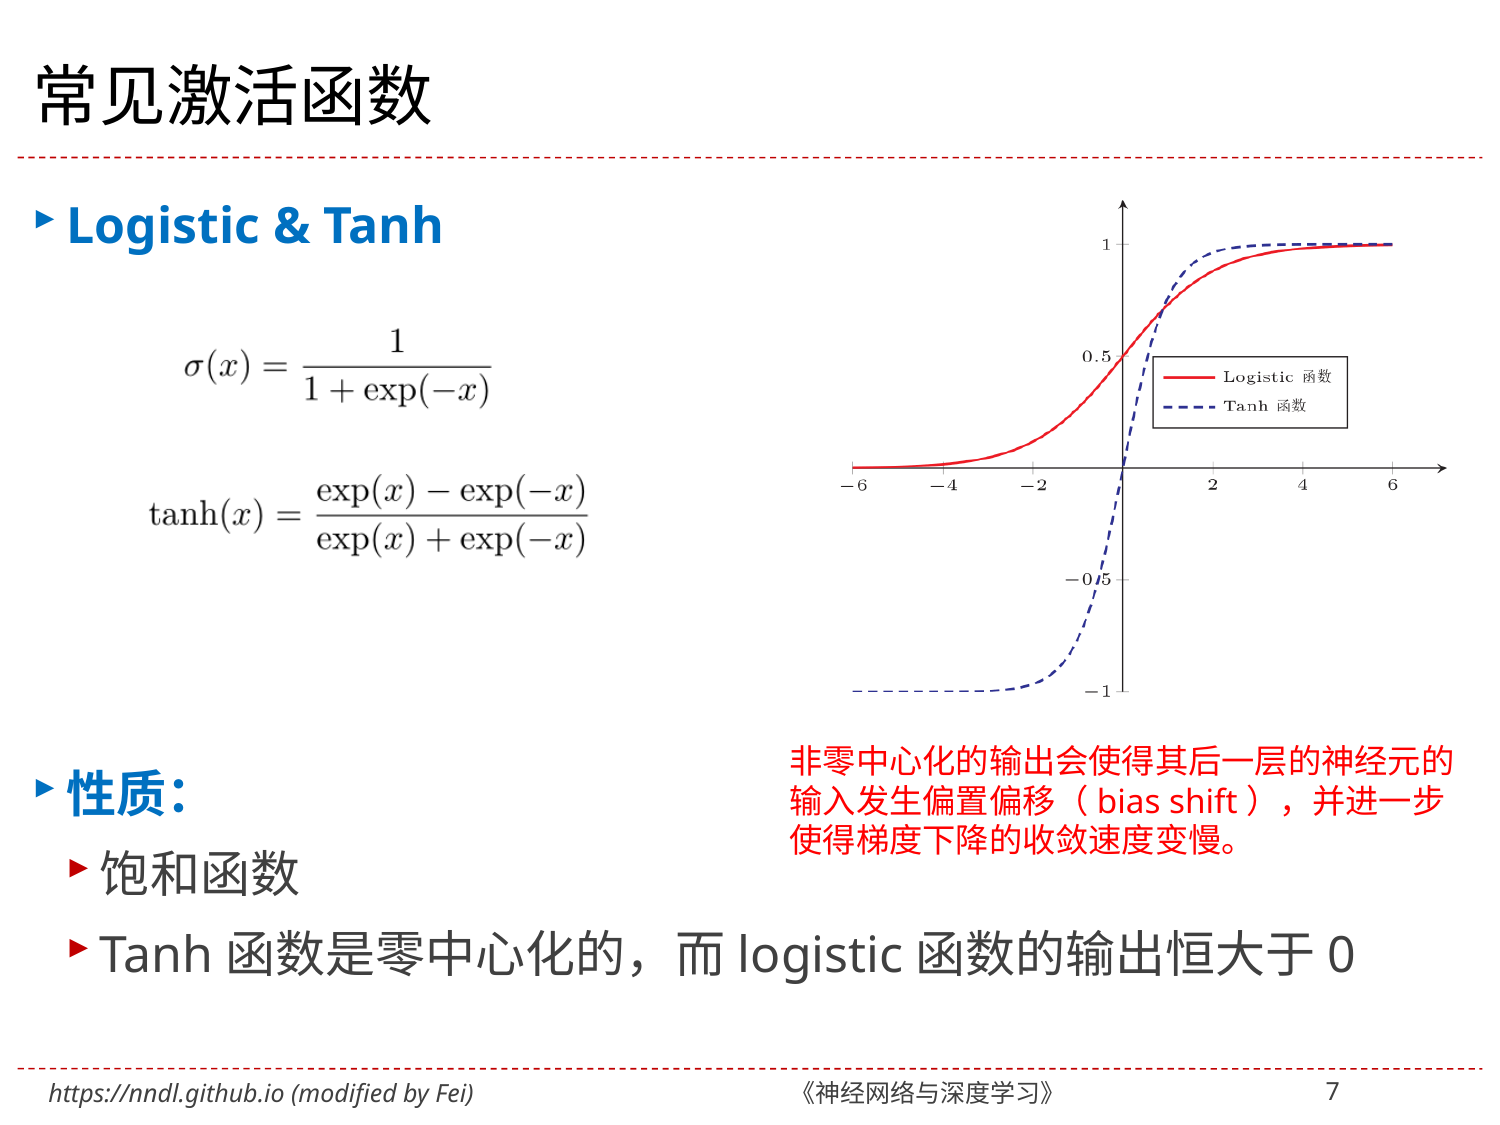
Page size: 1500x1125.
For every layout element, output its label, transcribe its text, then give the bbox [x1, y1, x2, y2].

text_box 非零中心化的输出会使得其后一层的神经元的输入发生偏置偏移（bias shift），并进一步使得梯度下降的收敛速度变慢。 [774, 732, 1483, 867]
picture [129, 473, 594, 572]
picture [172, 314, 495, 424]
list Logistic & Tanh 性质： 饱和函数 Tanh函数是零中心化的，而logistic函数的输出恒大于0 [17, 173, 1483, 1043]
picture [774, 173, 1483, 720]
title 常见激活函数 [17, 24, 1483, 142]
